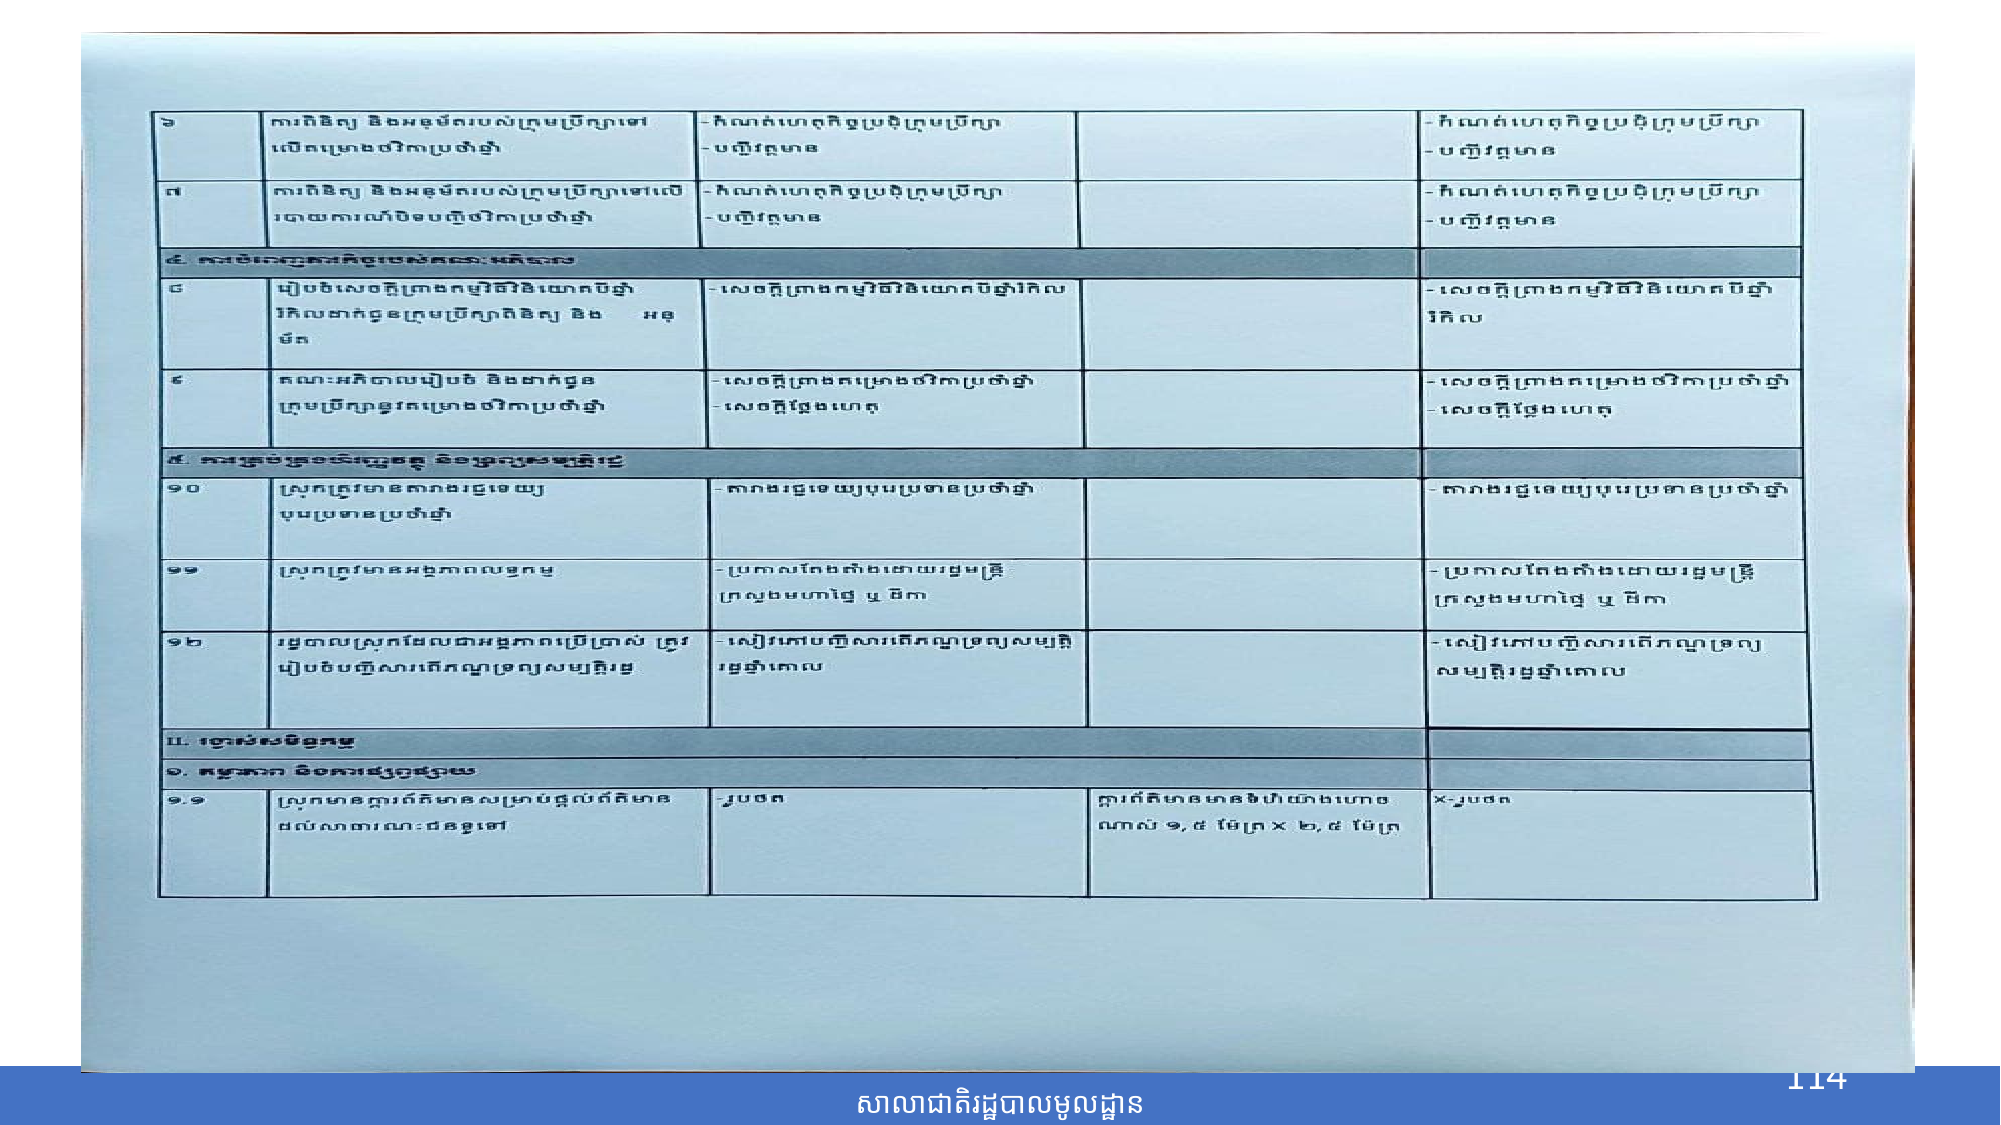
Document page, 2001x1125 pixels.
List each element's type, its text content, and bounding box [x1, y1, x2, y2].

slide_number 114 [1412, 1073, 1863, 1103]
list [81, 32, 1915, 1073]
